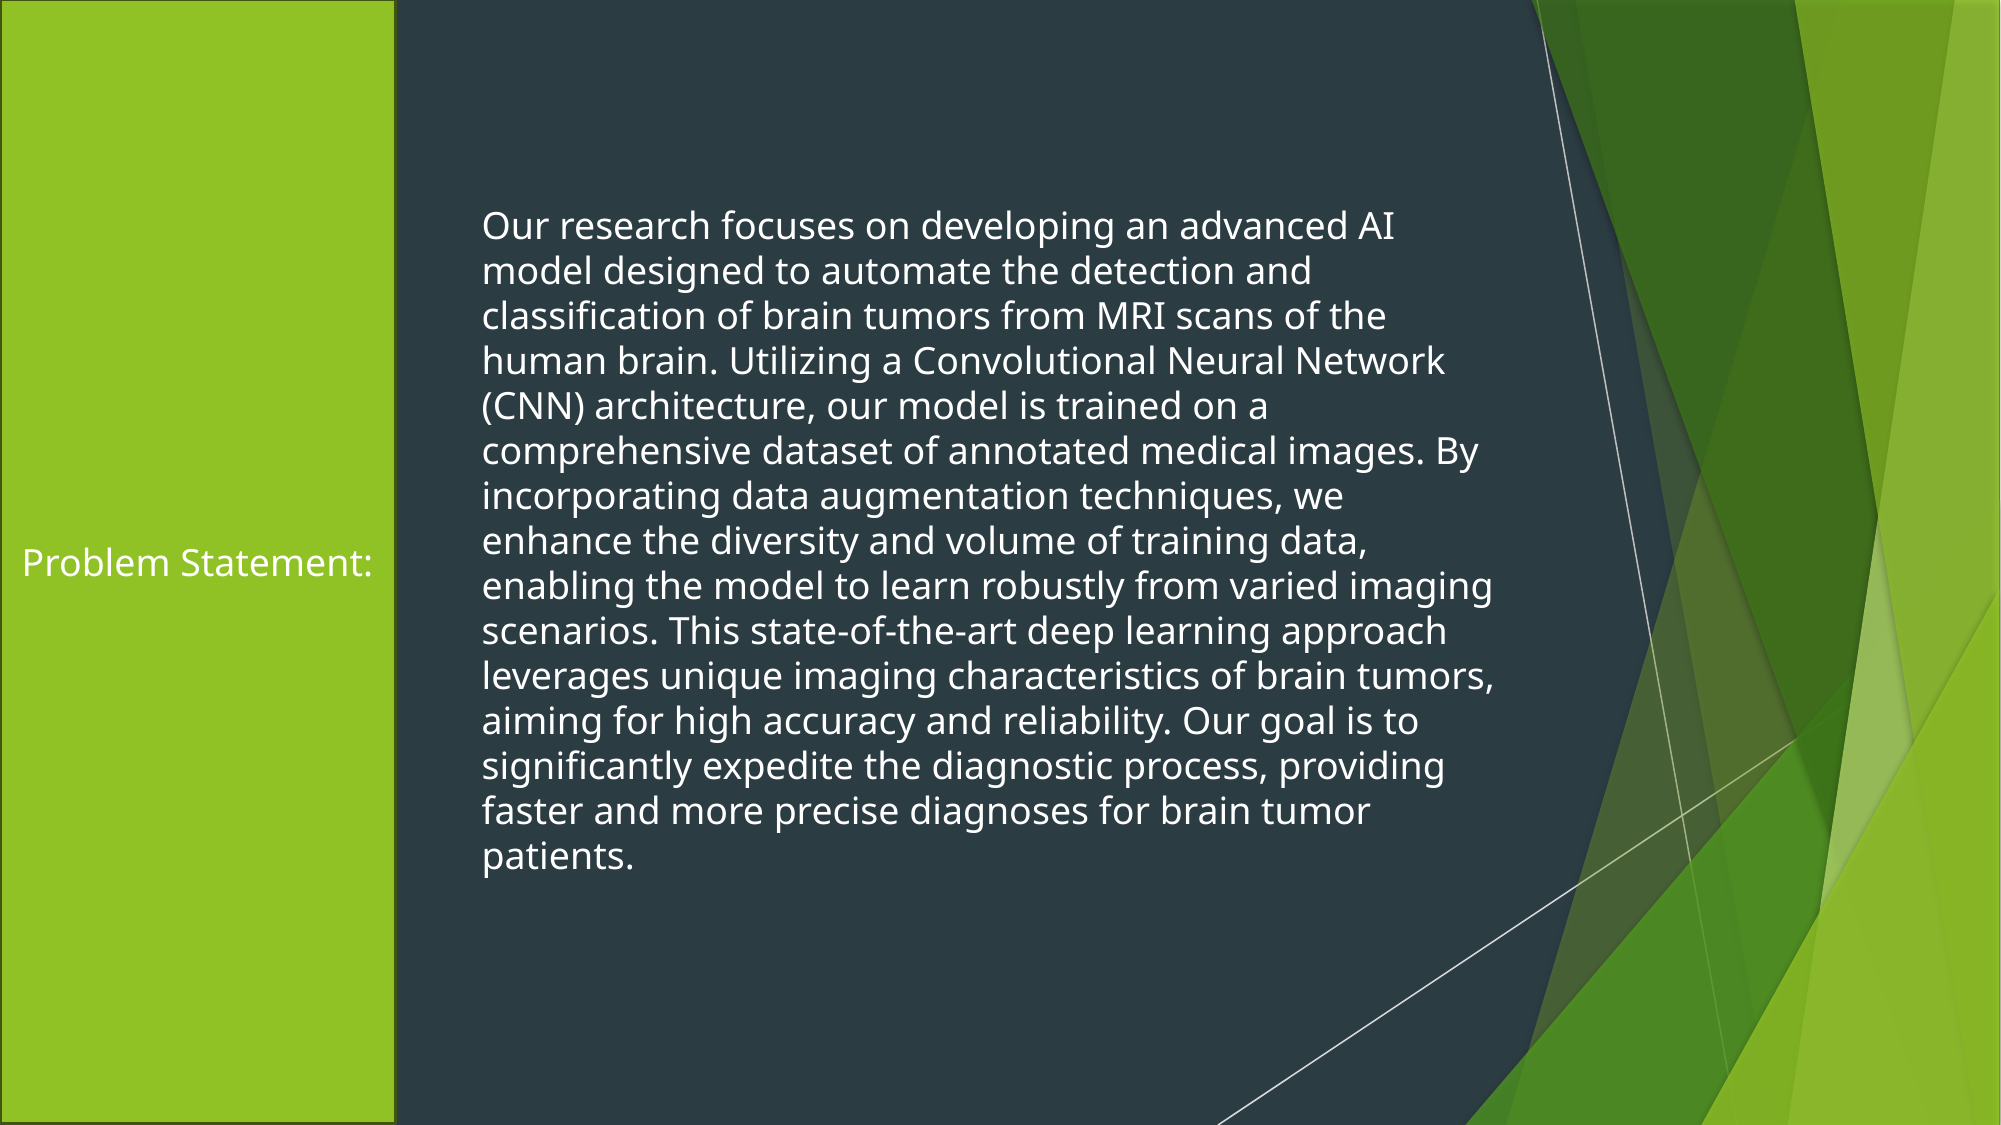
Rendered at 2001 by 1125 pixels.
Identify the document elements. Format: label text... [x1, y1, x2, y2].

text_box Problem Statement: [0, 0, 397, 1125]
text_box Our research focuses on developing an advanced AI model designed to automate the detection and classification of brain tumors from MRI scans of the human brain. Utilizing a Convolutional Neural Network (CNN) architecture, our model is trained on a comprehensive dataset of annotated medical images. By incorporating data augmentation techniques, we enhance the diversity and volume of training data, enabling the model to learn robustly from varied imaging scenarios. This state-of-the-art deep learning approach leverages unique imaging characteristics of brain tumors, aiming for high accuracy and reliability. Our goal is to significantly expedite the diagnostic process, providing faster and more precise diagnoses for brain tumor patients. [466, 194, 1519, 885]
